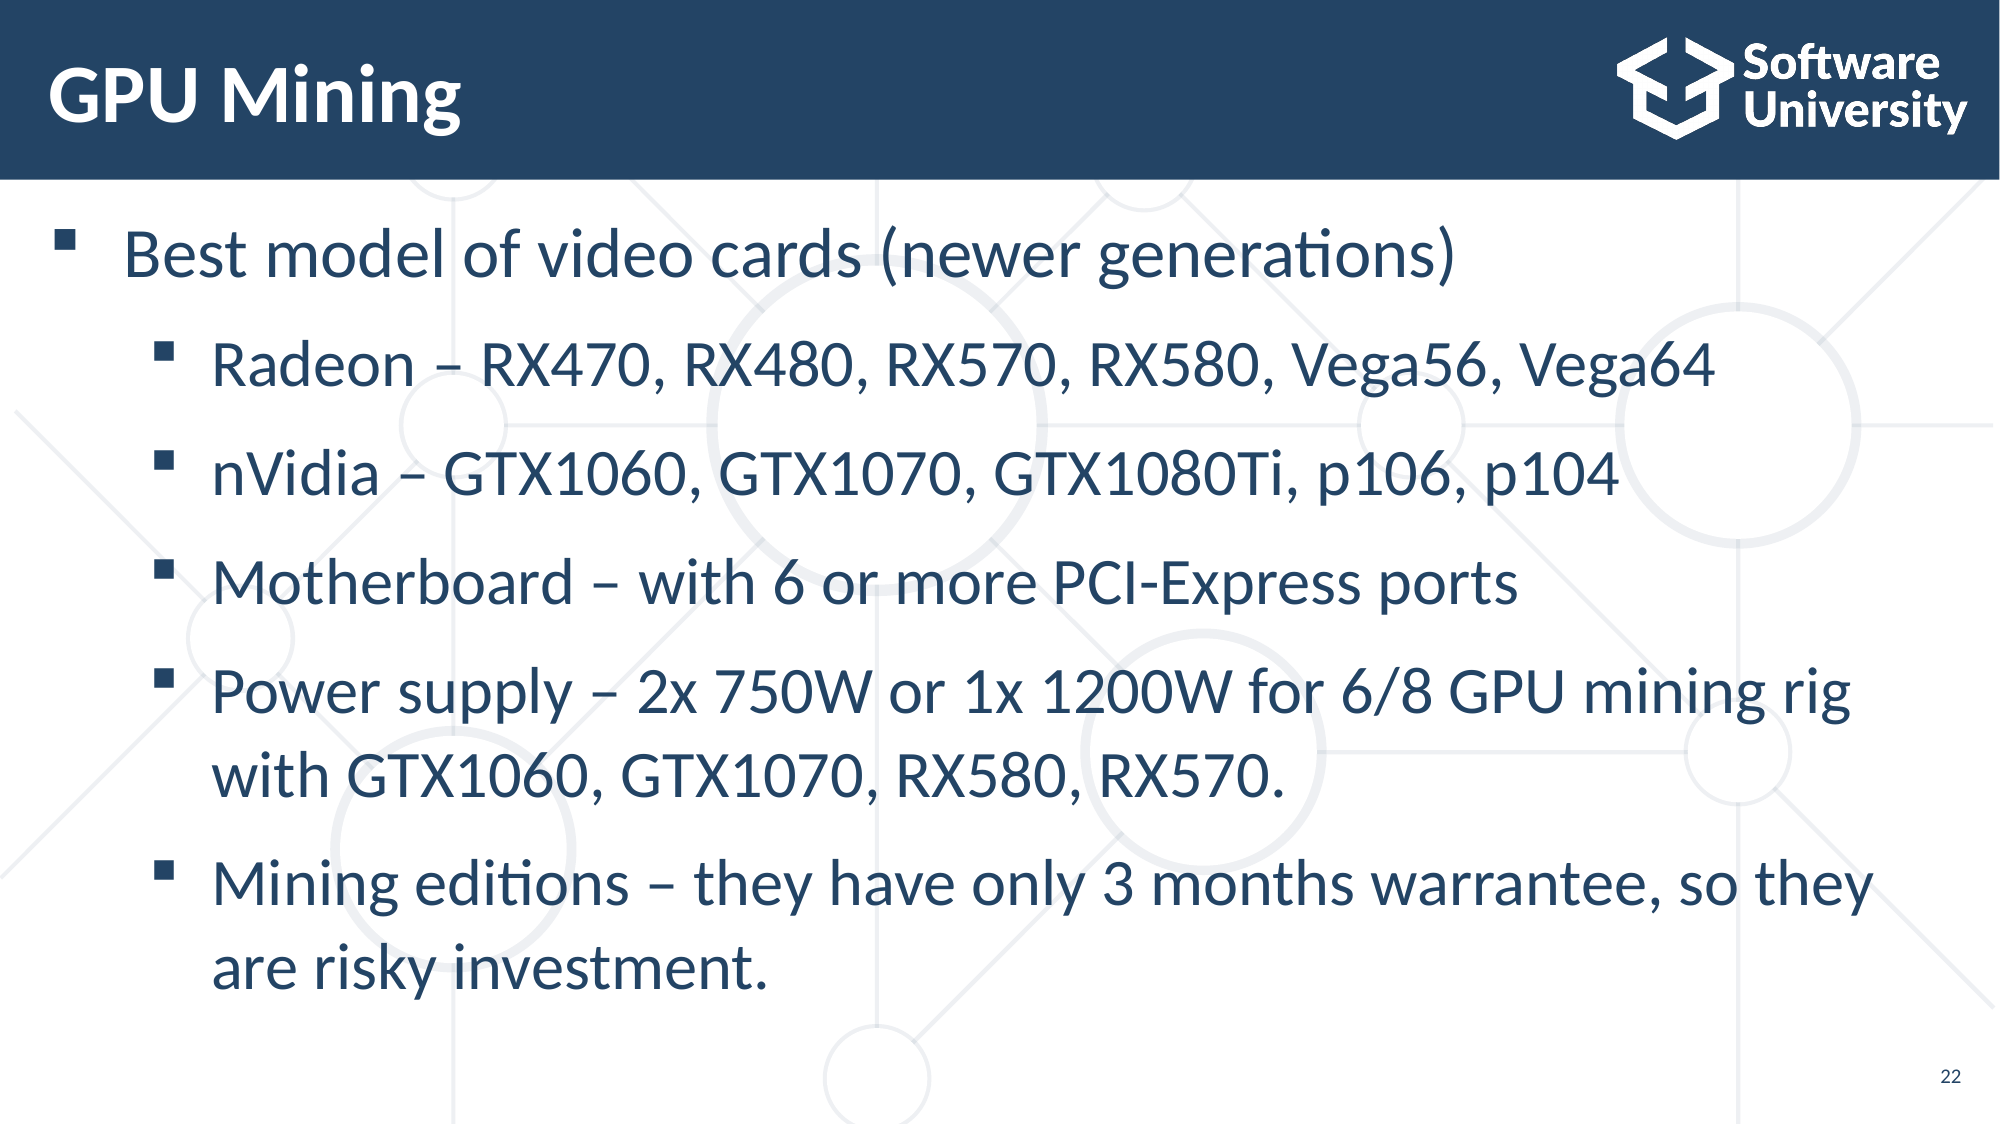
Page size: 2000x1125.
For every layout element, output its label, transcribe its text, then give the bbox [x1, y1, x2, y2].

slide_number 22 [1896, 1049, 1968, 1101]
picture [1617, 37, 1968, 140]
list Best model of video cards (newer generations) Radeon – RX470, RX480, RX570, RX580, Vega56, Vega64 nVidia – GTX1060, GTX1070, GTX1080Ti, p106, p104 Motherboard – with 6 or more PCI-Express ports Power supply – 2x 750W or 1x 1200W for 6/8 GPU mining rig with GTX1060, GTX1070, RX580, RX570. Mining editions – they have only 3 months warrantee, so they are risky investment. [31, 196, 1970, 1050]
title GPU Mining [31, 16, 1591, 162]
